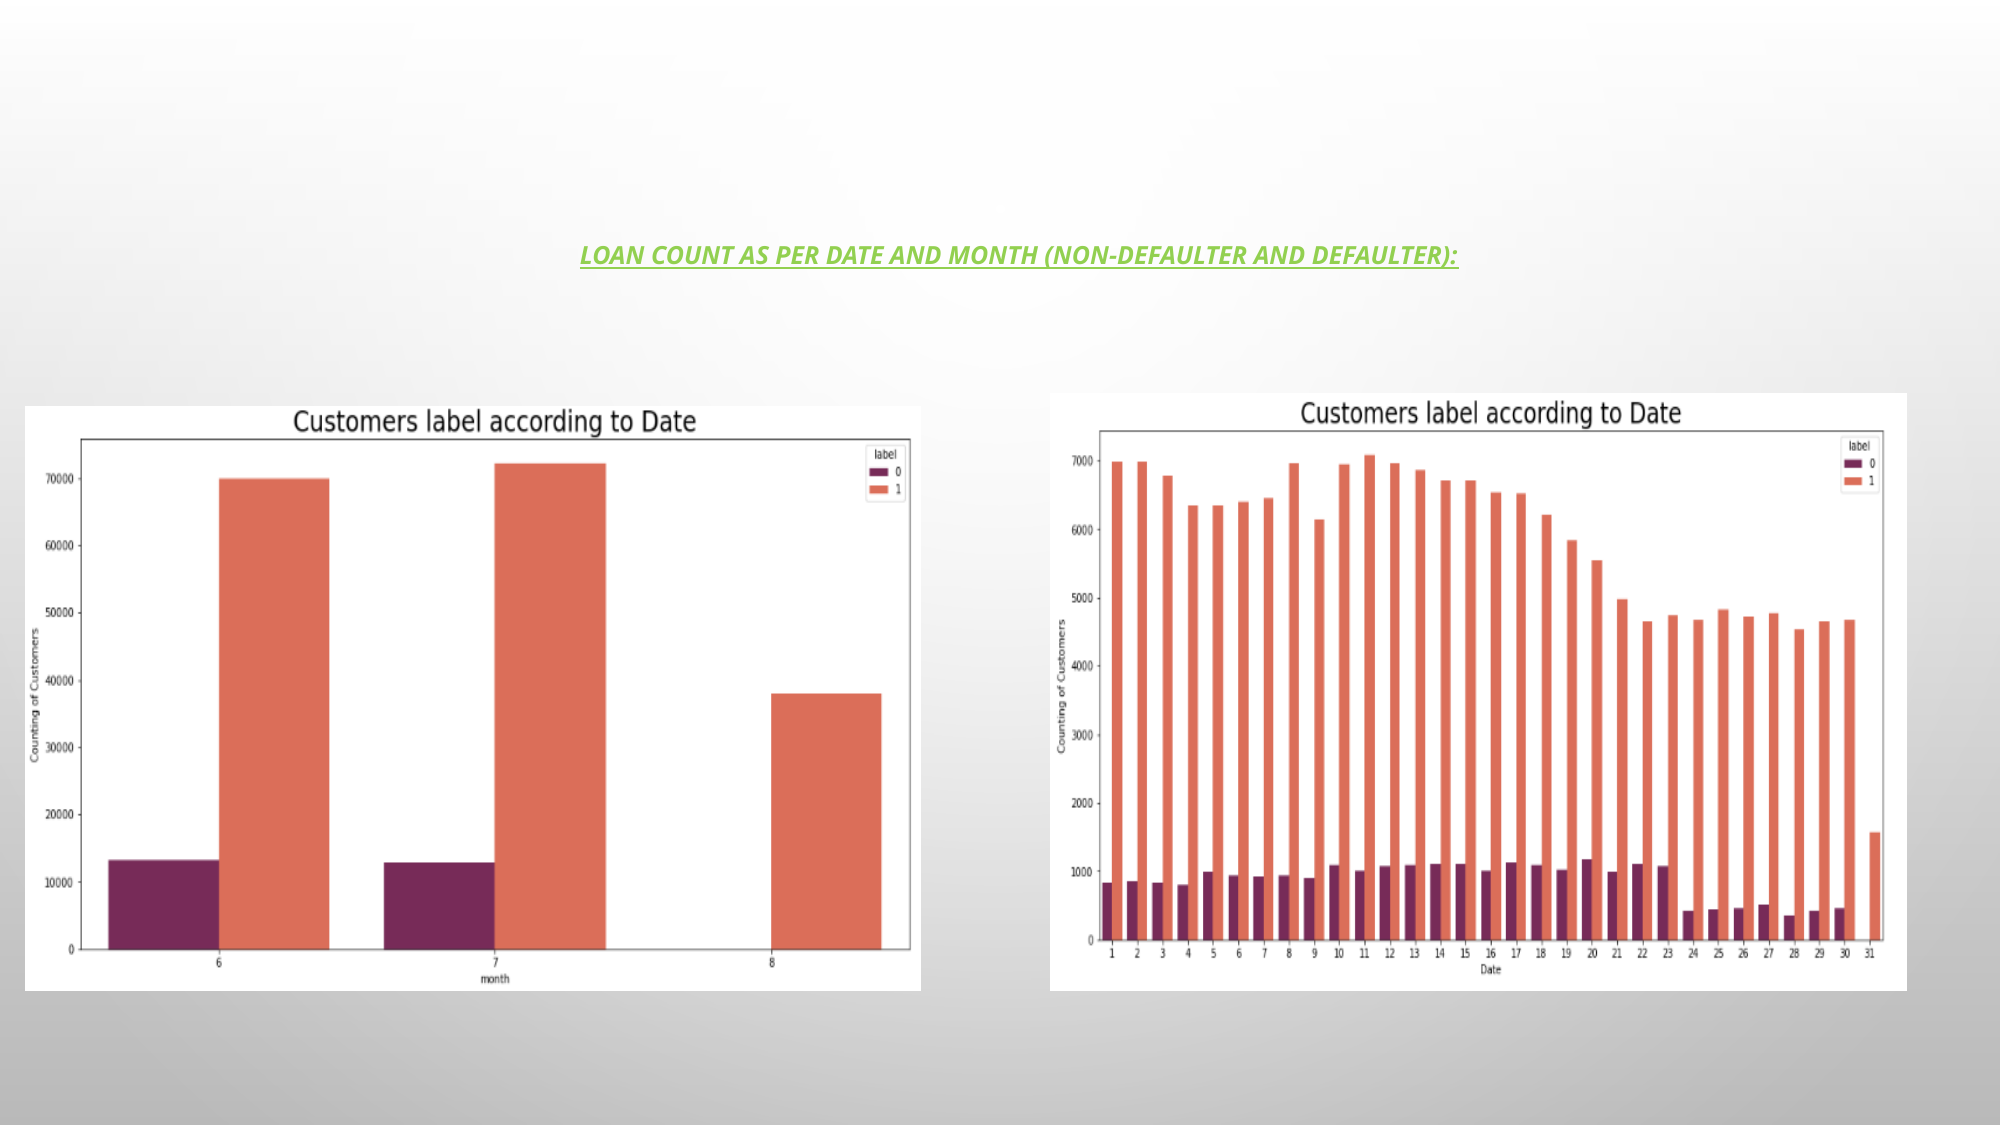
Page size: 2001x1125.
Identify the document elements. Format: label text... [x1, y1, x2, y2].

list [24, 406, 921, 992]
title Loan count as per date and month (Non-defaulter and Defaulter): [55, 208, 1984, 309]
picture [0, 0, 2000, 1125]
